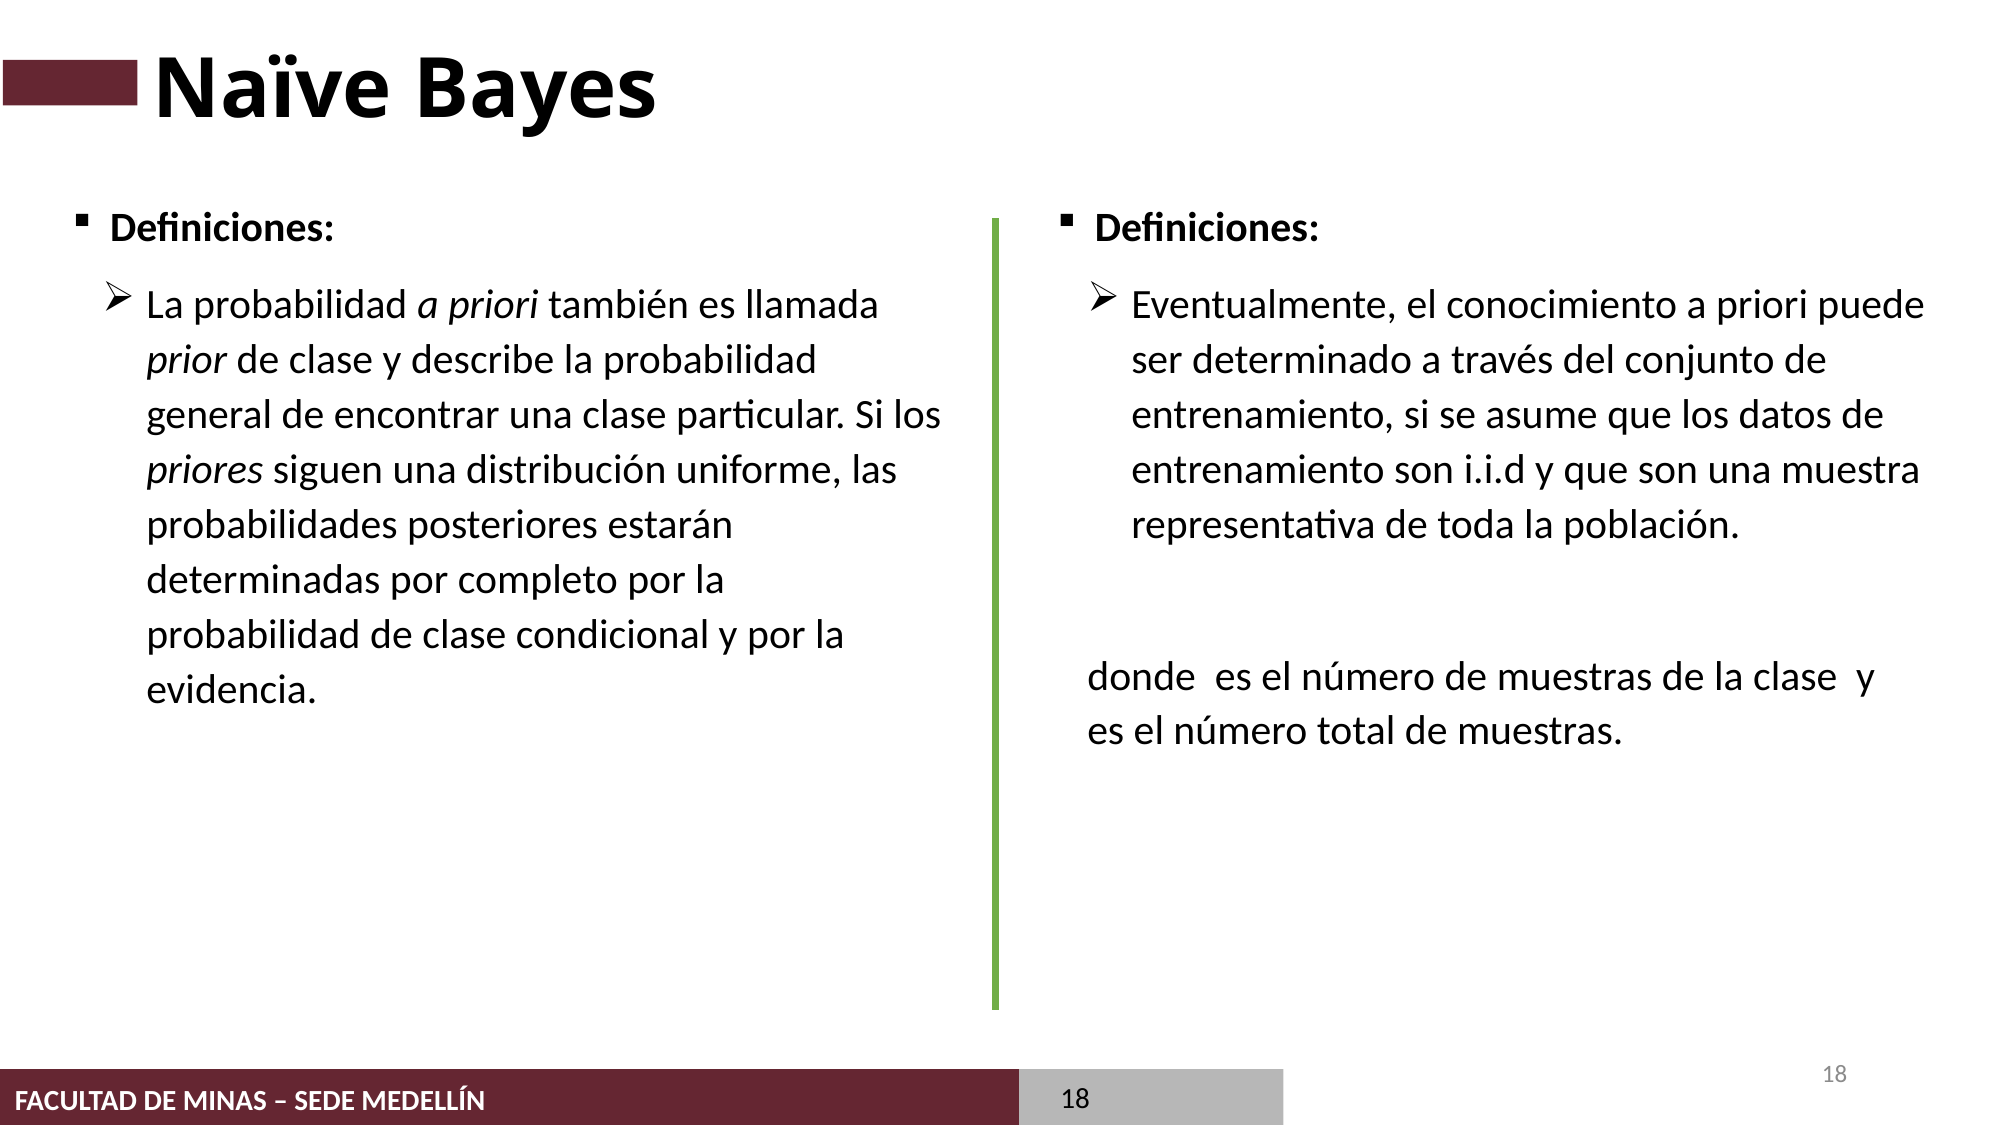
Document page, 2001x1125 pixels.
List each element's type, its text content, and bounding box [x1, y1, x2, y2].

slide_number 18 [1412, 1042, 1863, 1103]
text_box Definiciones: La probabilidad a priori también es llamada prior de clase y describe la probabilidad general de encontrar una clase particular. Si los priores siguen una distribución uniforme, las probabilidades posteriores estarán determinadas por completo por la probabilidad de clase condicional y por la evidencia. [57, 198, 958, 1030]
title Naïve Bayes [137, 17, 1941, 163]
